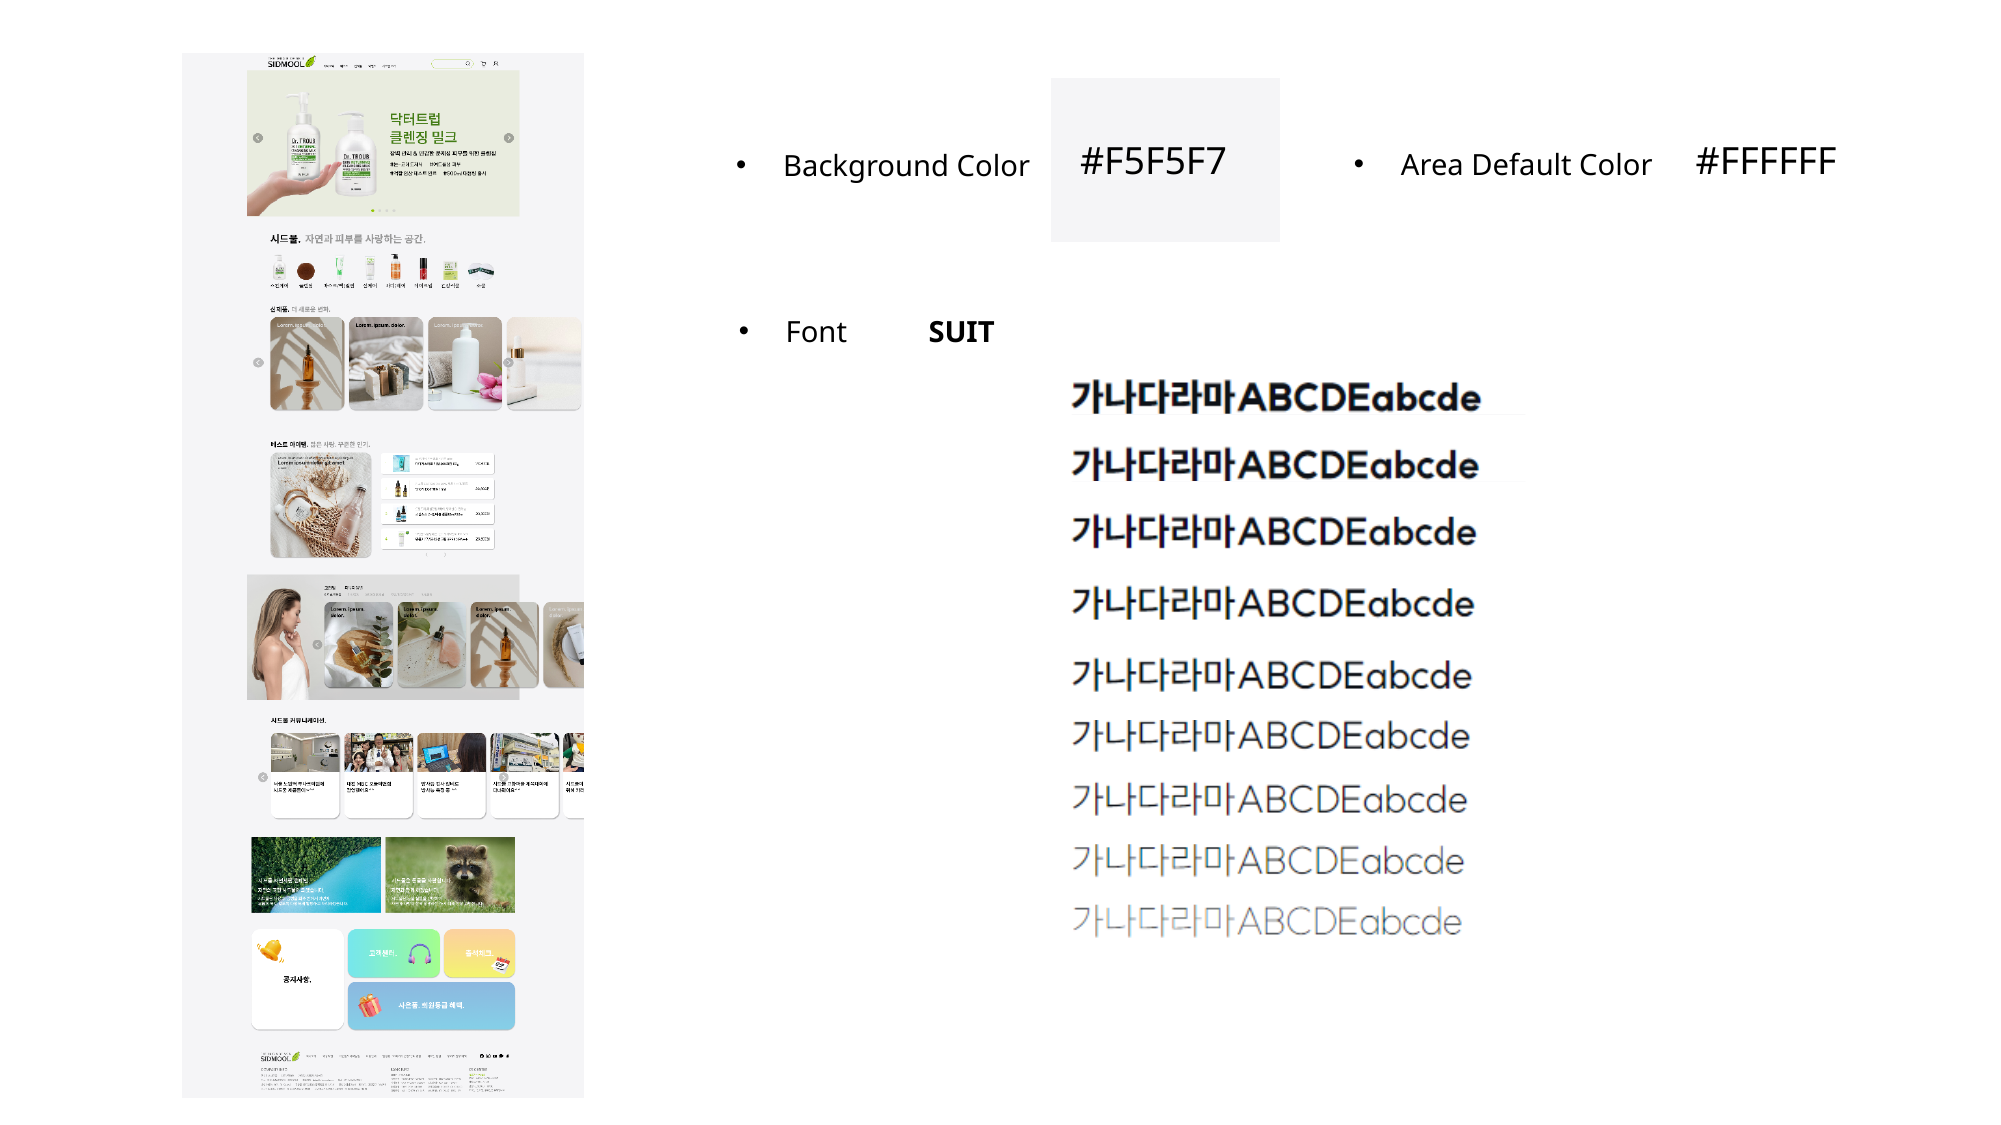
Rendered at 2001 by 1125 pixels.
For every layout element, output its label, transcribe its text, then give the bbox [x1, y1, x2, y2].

text_box Font [724, 305, 862, 356]
text_box Area Default Color [1339, 138, 1668, 189]
picture [1051, 78, 1280, 242]
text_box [1033, 356, 1526, 967]
text_box Background Color [721, 139, 1046, 190]
picture [182, 53, 584, 1098]
text_box #FFFFFF [1671, 129, 1852, 190]
text_box SUIT [913, 305, 1010, 356]
